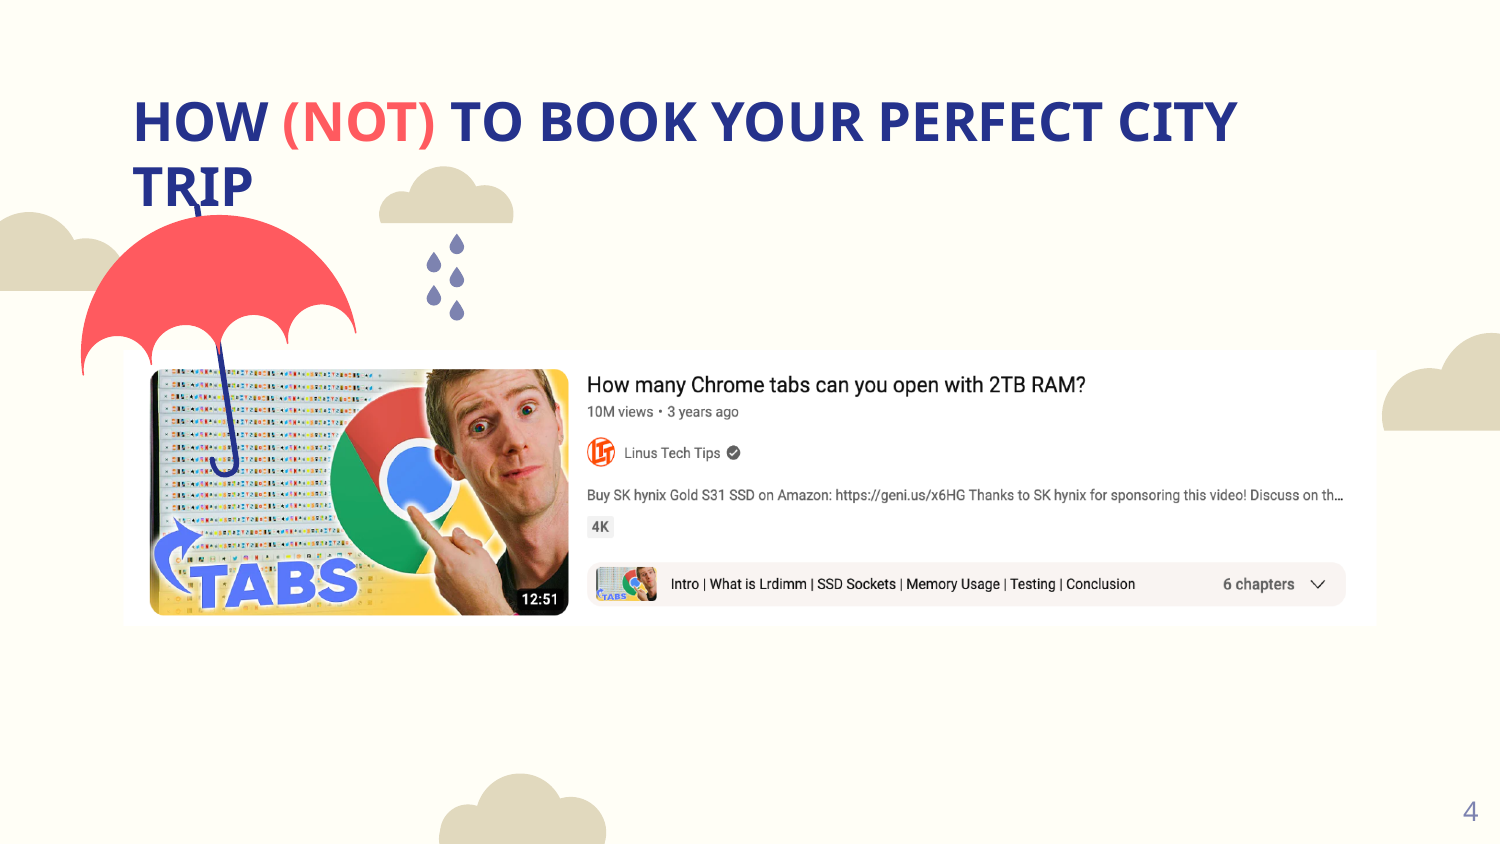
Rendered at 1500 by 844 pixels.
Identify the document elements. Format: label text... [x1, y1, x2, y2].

title HOW (NOT) TO BOOK YOUR PERFECT CITY TRIP [116, 72, 1383, 167]
text_box [440, 773, 607, 844]
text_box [374, 166, 519, 321]
picture [123, 332, 1377, 626]
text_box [79, 202, 356, 478]
slide_number ‹#› [1403, 779, 1494, 844]
text_box [1394, 332, 1500, 427]
